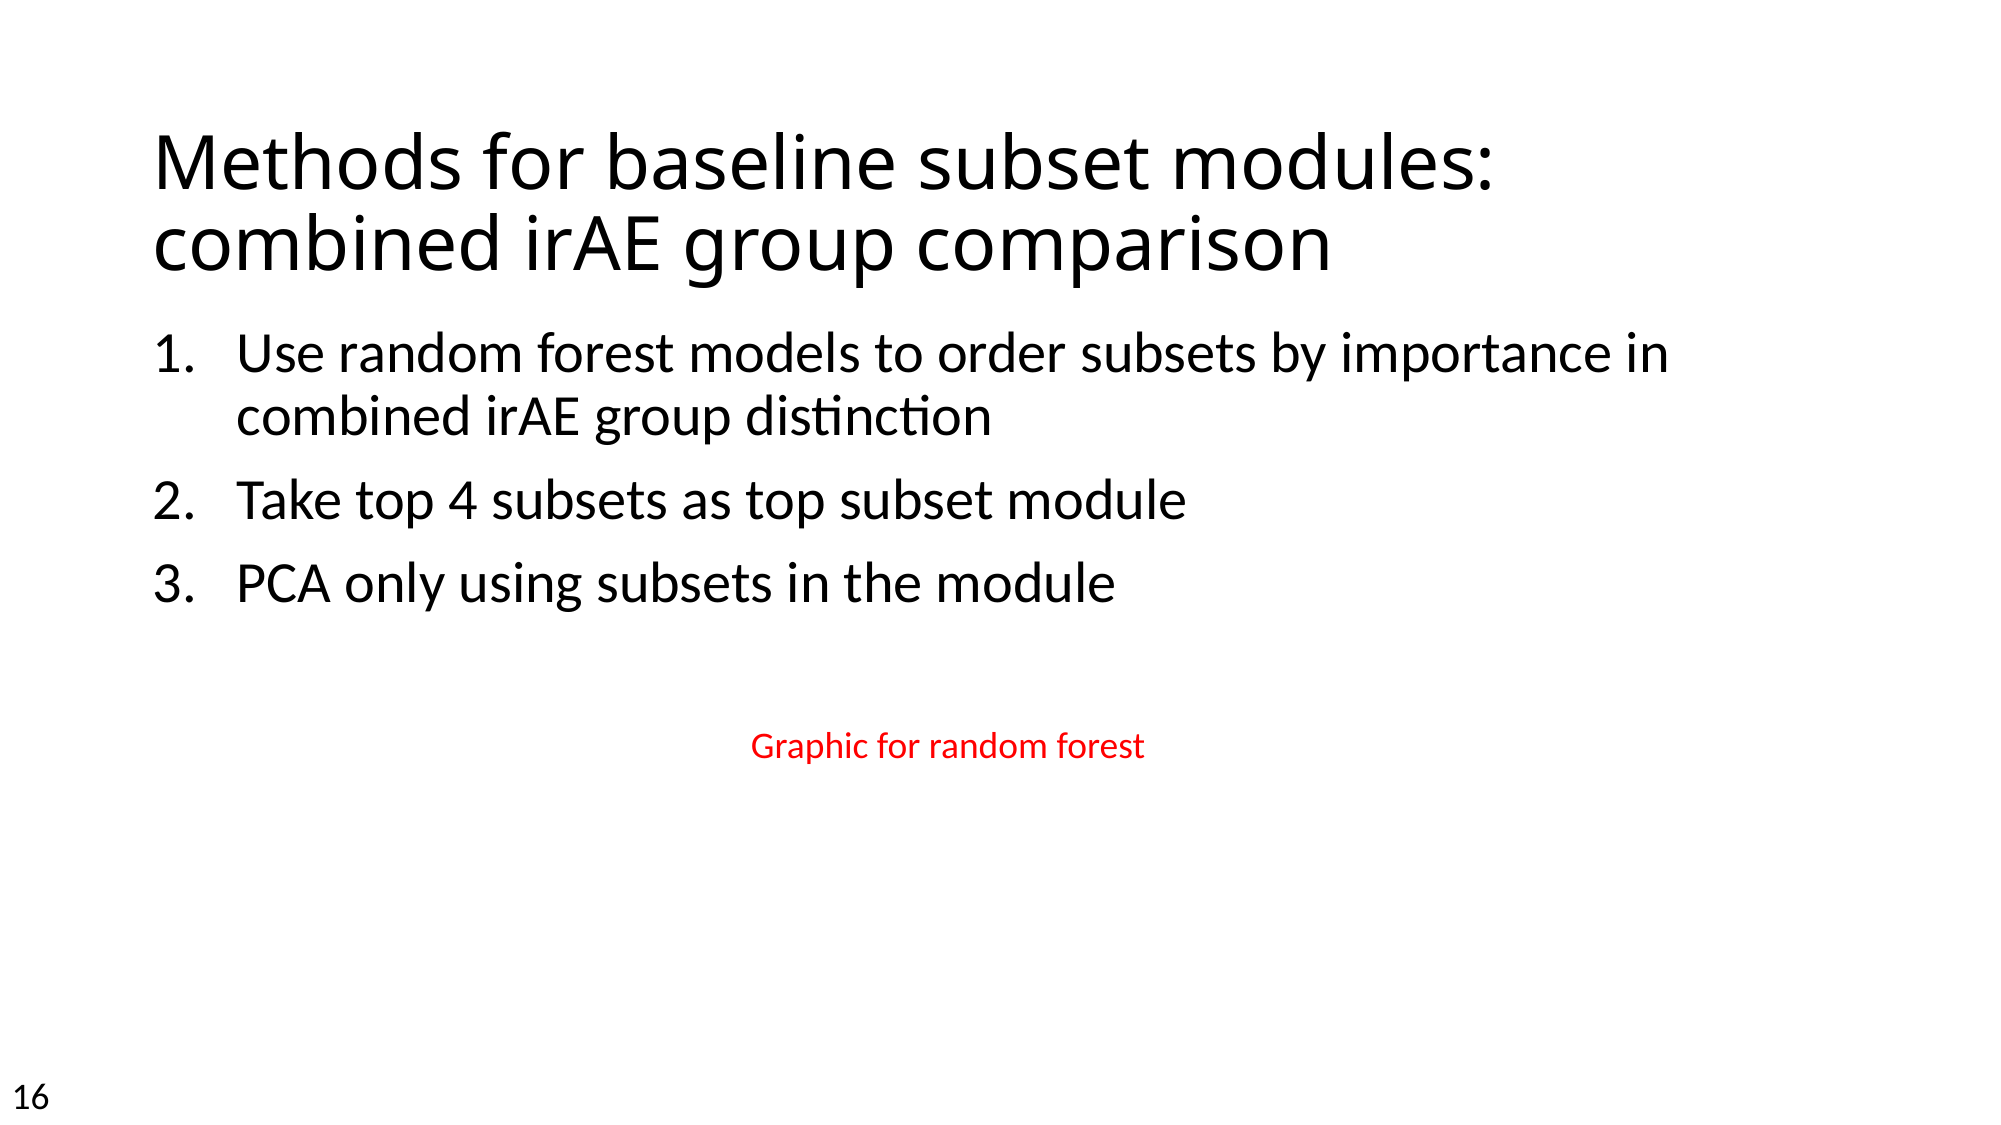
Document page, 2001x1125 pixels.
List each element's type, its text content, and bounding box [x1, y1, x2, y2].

title Methods for baseline subset modules: combined irAE group comparison [137, 97, 1843, 315]
text_box 16 [0, 1064, 105, 1125]
list Use random forest models to order subsets by importance in combined irAE group distinction Take top 4 subsets as top subset module PCA only using subsets in the module [137, 314, 1810, 1110]
text_box Graphic for random forest [736, 714, 1161, 774]
